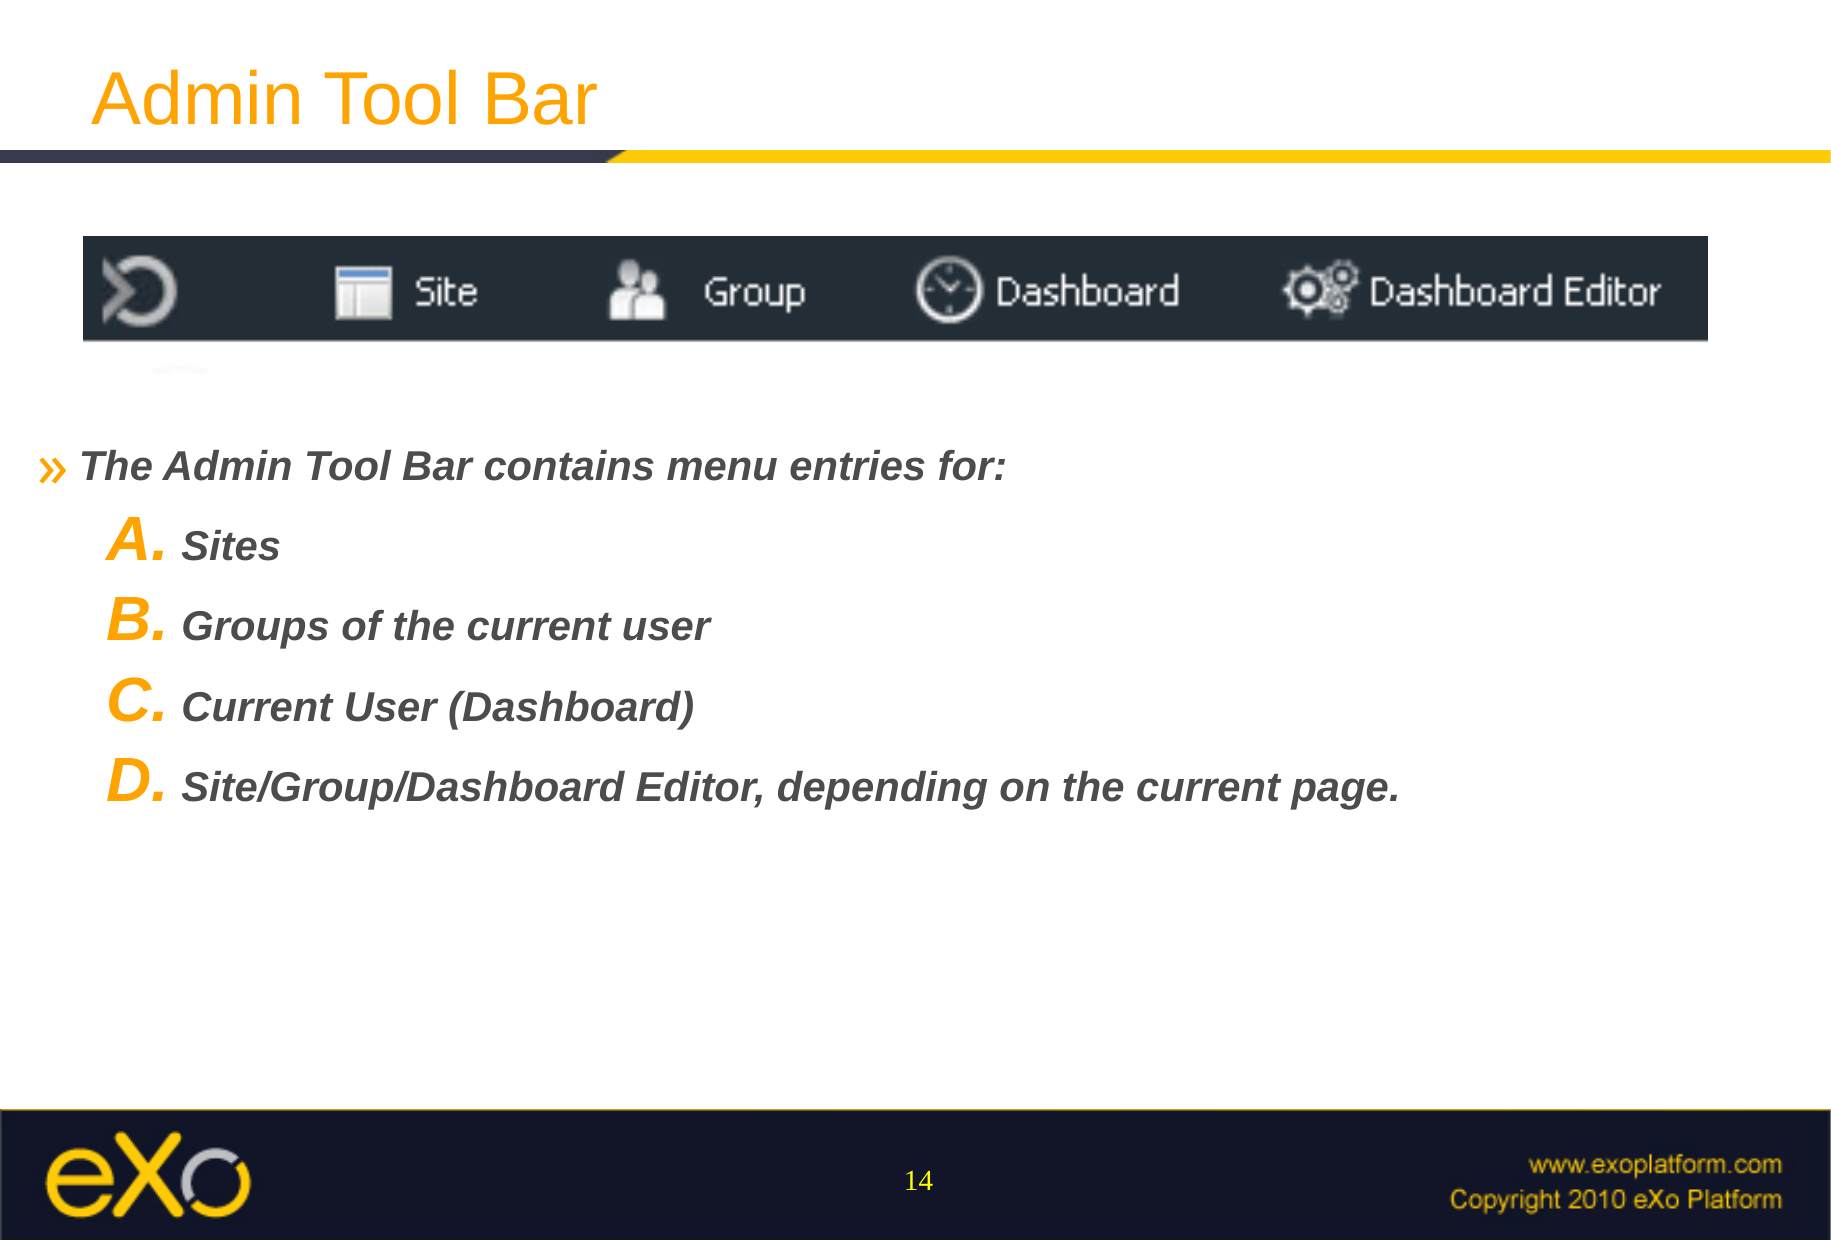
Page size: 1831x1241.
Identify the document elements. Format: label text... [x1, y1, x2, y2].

picture [0, 1109, 1831, 1240]
text_box The Admin Tool Bar contains menu entries for: Sites Groups of the current user Current User (Dashboard) Site/Group/Dashboard Editor, depending on the current page. [36, 198, 1684, 960]
picture [0, 150, 1831, 163]
text_box Admin Tool Bar [91, 49, 1739, 151]
picture [83, 236, 1708, 375]
text_box [91, 232, 1739, 1070]
